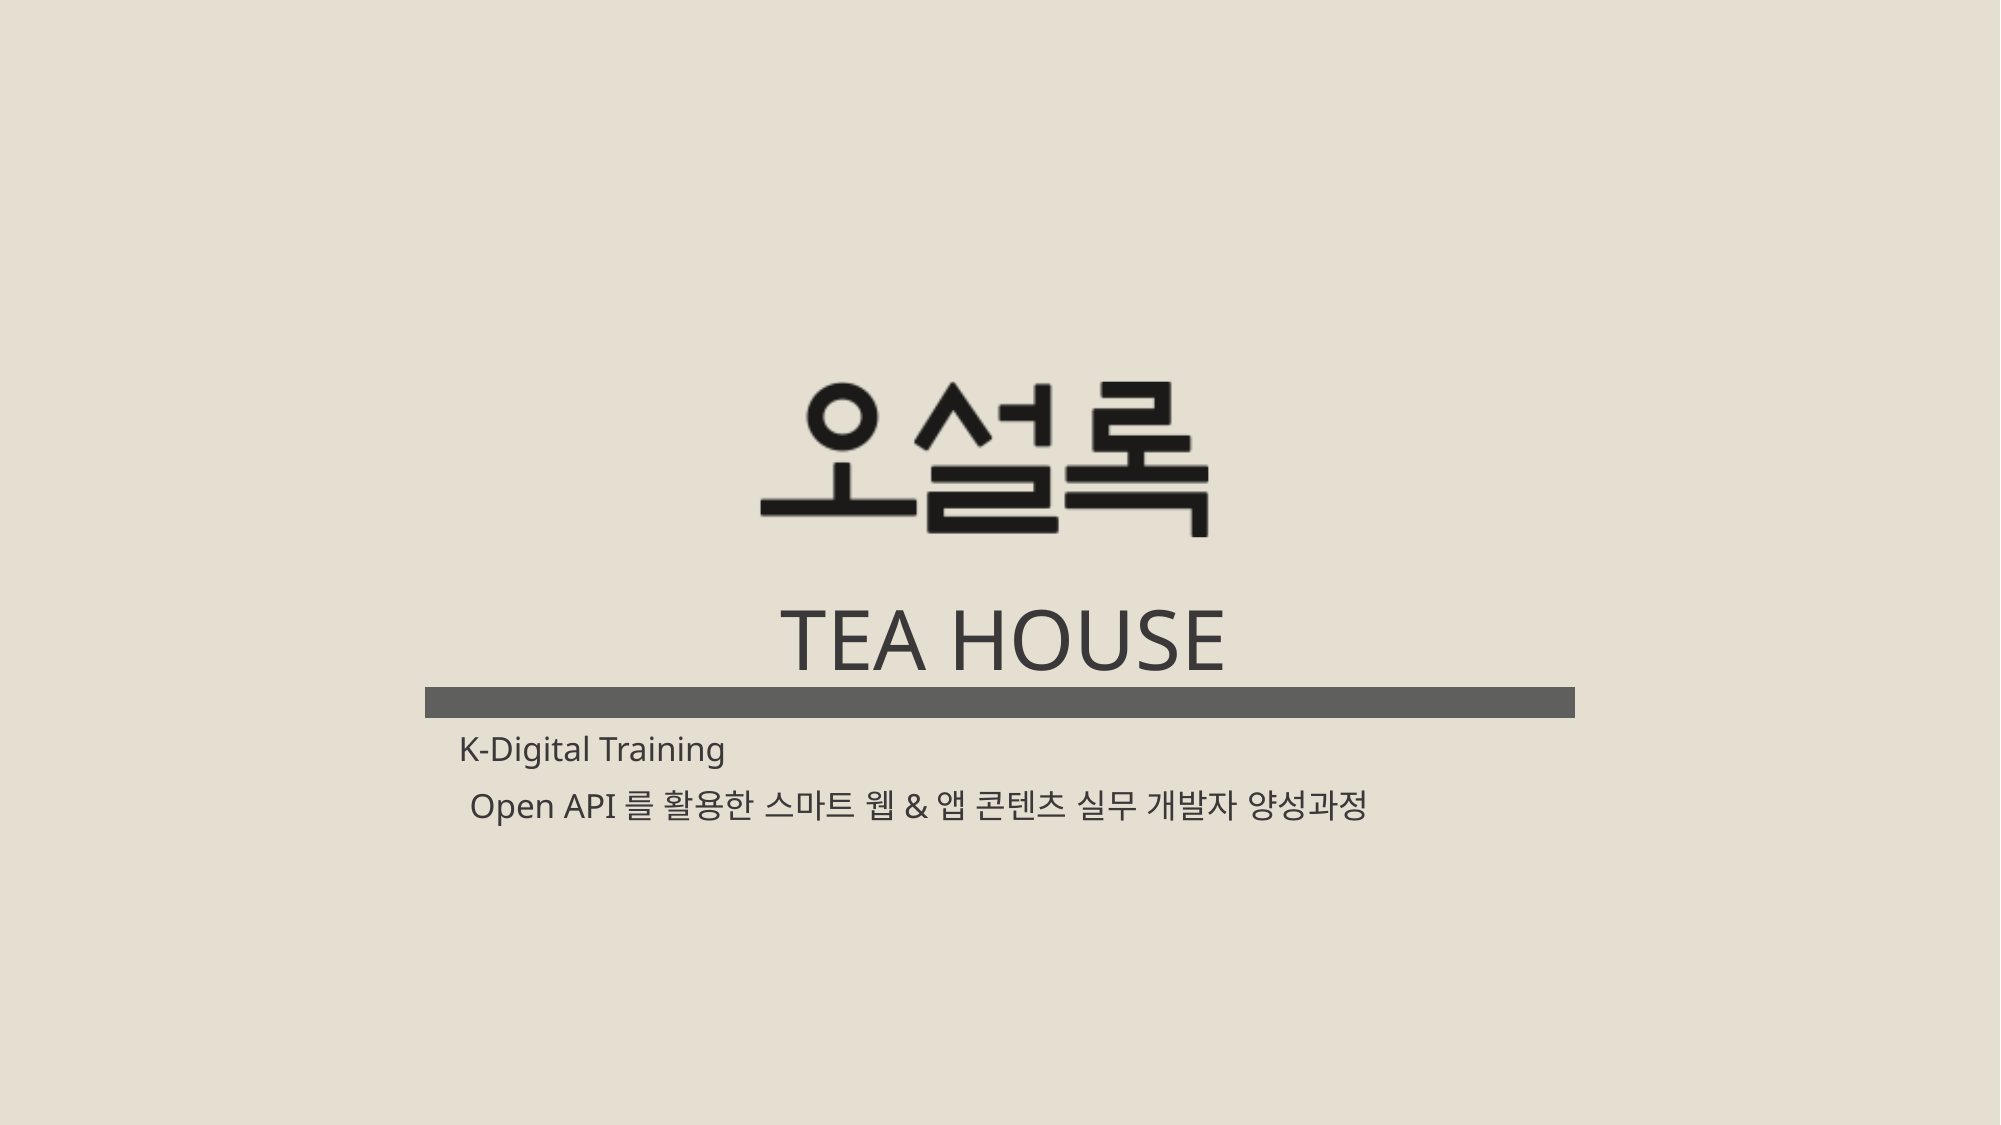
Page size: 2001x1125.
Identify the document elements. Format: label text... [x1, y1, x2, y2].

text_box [696, 163, 1274, 702]
text_box Open API를 활용한 스마트 웹&앱 콘텐츠 실무 개발자 양성과정 [454, 777, 1385, 833]
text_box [696, 703, 1274, 760]
text_box K-Digital Training [443, 720, 742, 776]
